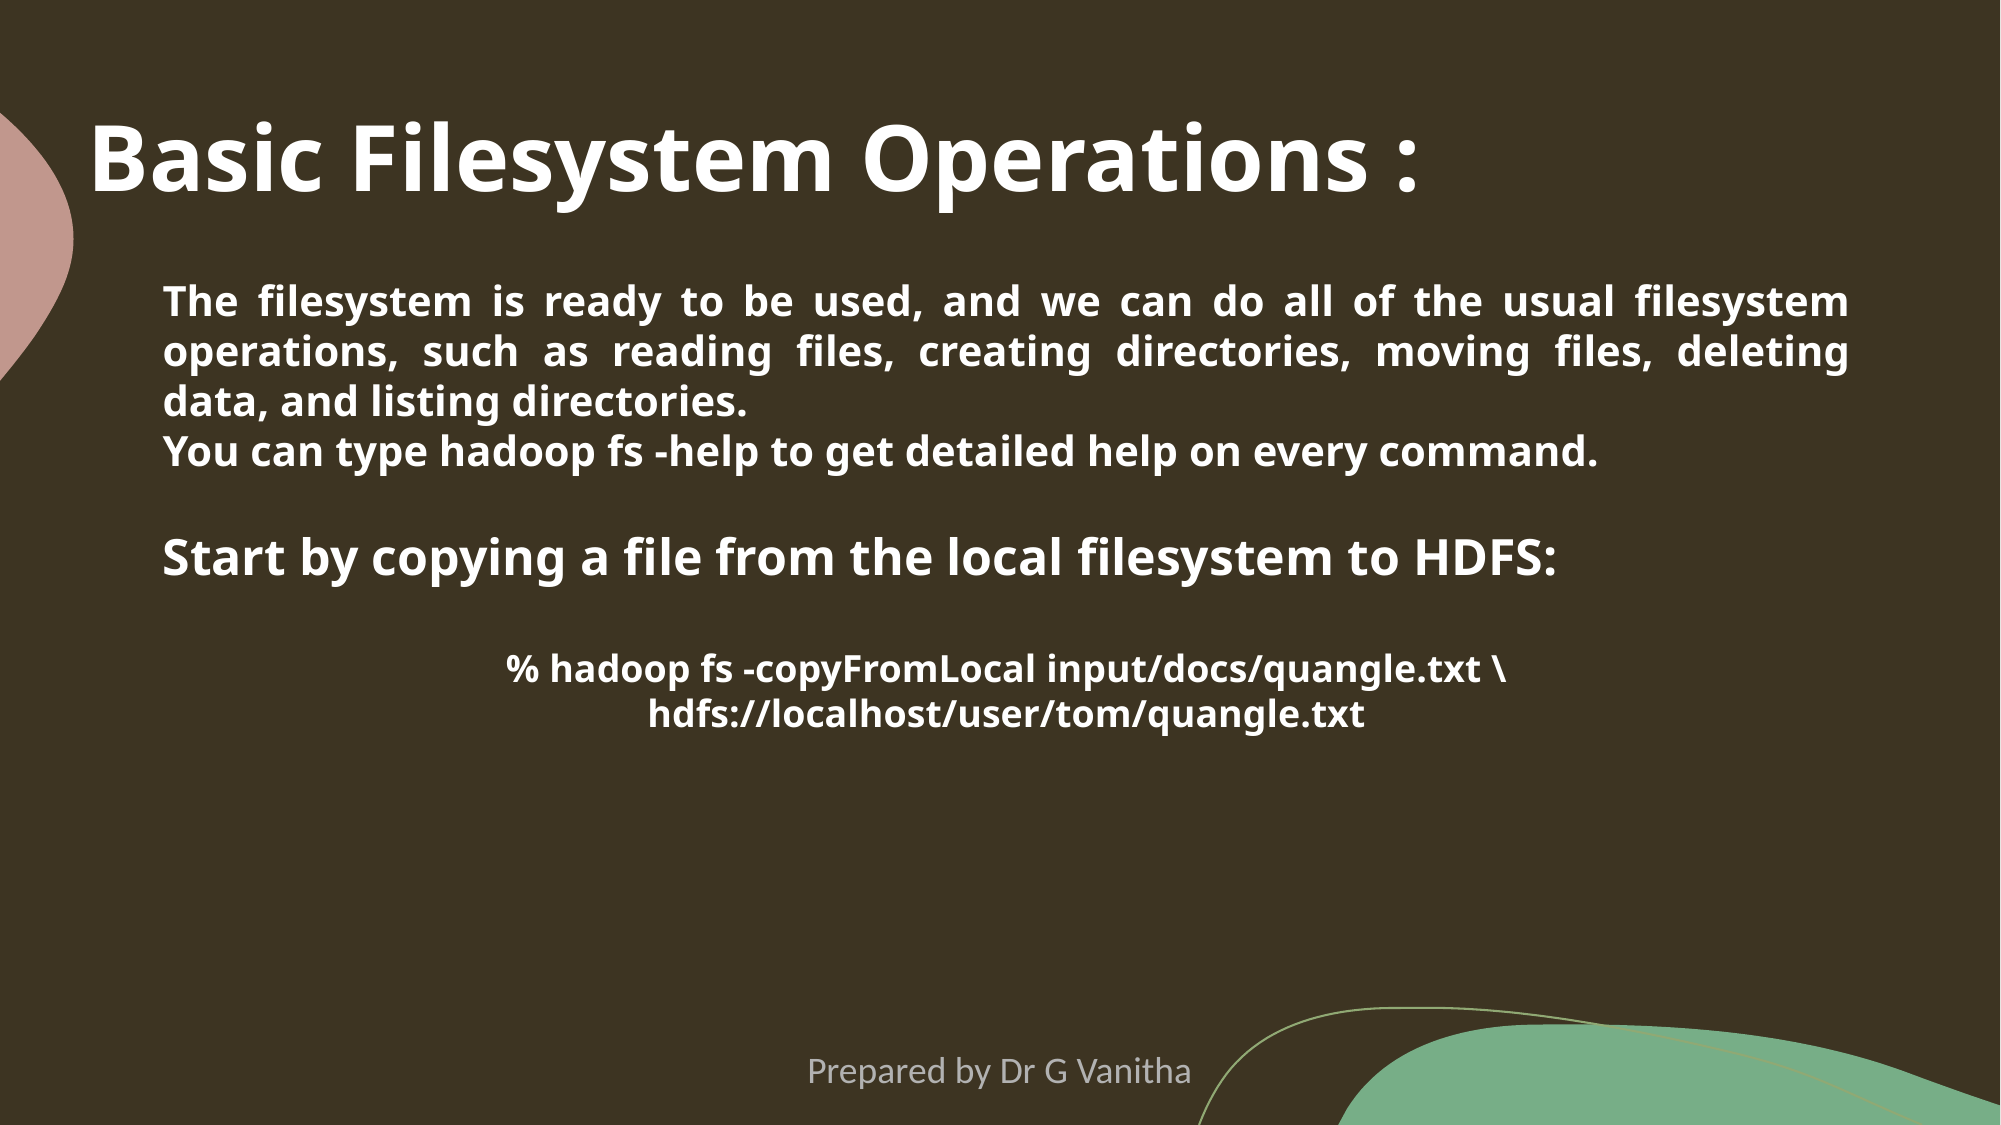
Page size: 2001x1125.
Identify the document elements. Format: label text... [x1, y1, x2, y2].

footer Prepared by Dr G Vanitha [680, 1046, 1320, 1103]
title Basic Filesystem Operations : [87, 100, 1812, 212]
list The filesystem is ready to be used, and we can do all of the usual filesystem operations, such as reading files, creating directories, moving files, deleting data, and listing directories. You can type hadoop fs -help to get detailed help on every command. Start by copying a file from the local filesystem to HDFS: % hadoop fs -copyFromLocal input/docs/quangle.txt \ hdfs://localhost/user/tom/quangle.txt [162, 275, 1852, 1125]
